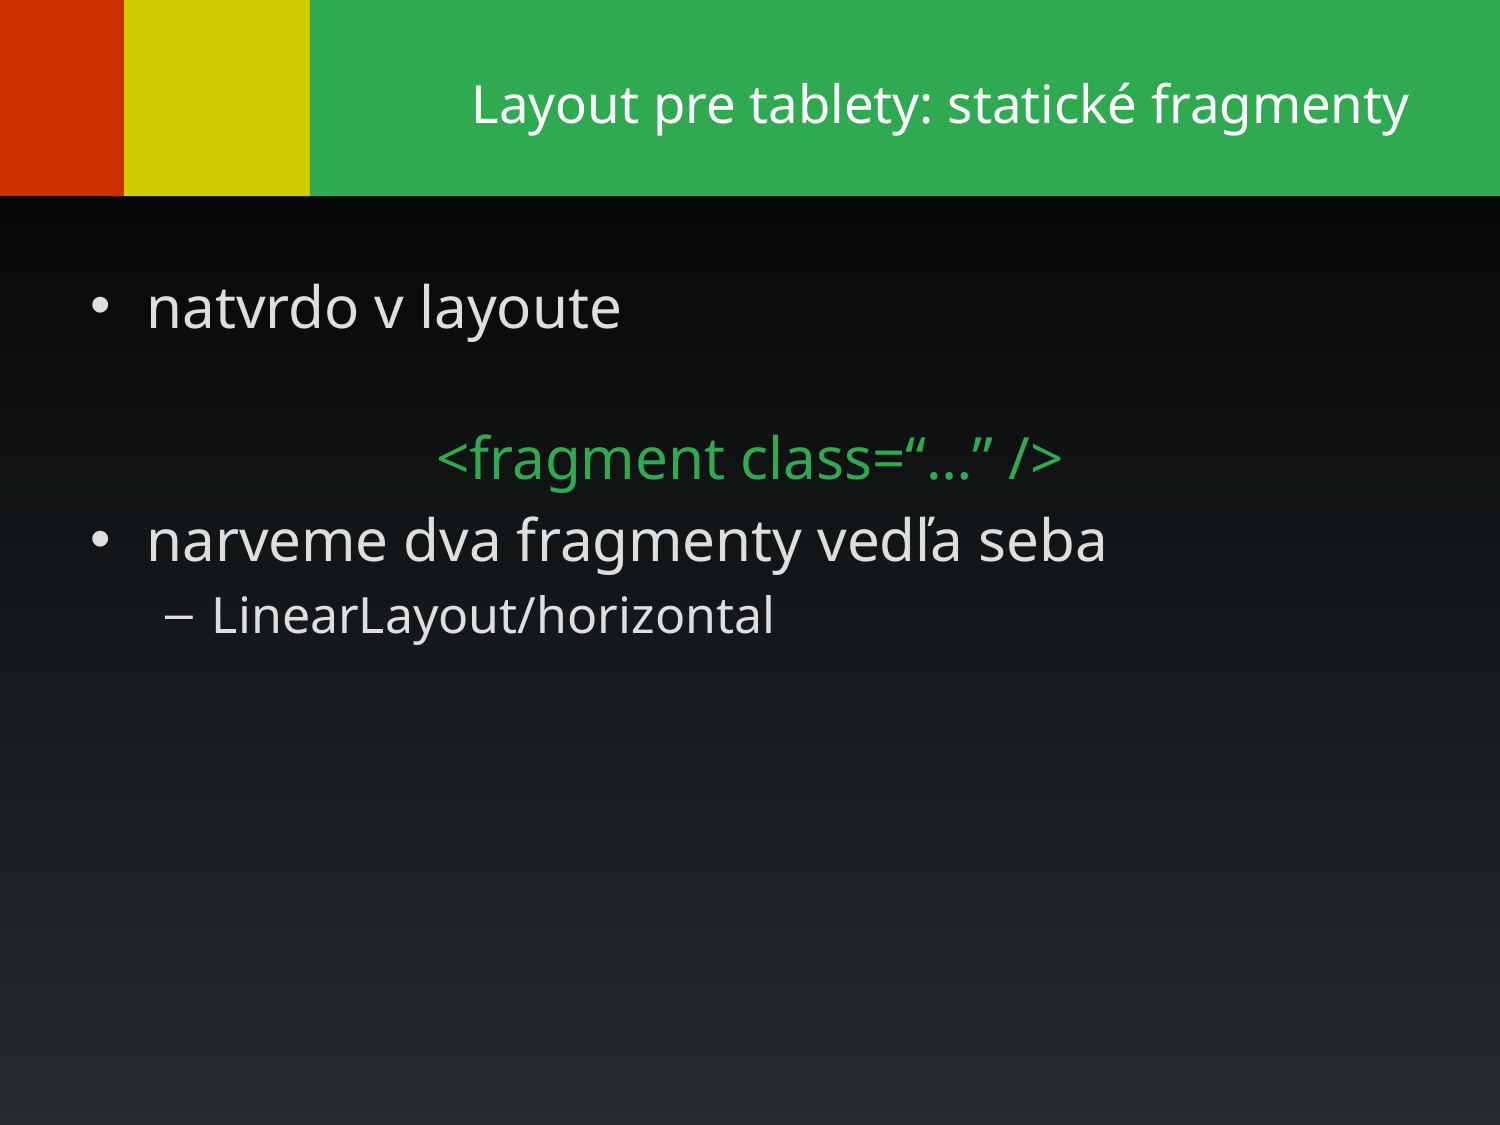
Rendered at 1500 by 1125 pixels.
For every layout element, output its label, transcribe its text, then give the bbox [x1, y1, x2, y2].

title Layout pre tablety: statické fragmenty [360, 45, 1425, 161]
list natvrdo v layoute <fragment class=“…” /> narveme dva fragmenty vedľa seba LinearLayout/horizontal [75, 262, 1425, 1005]
